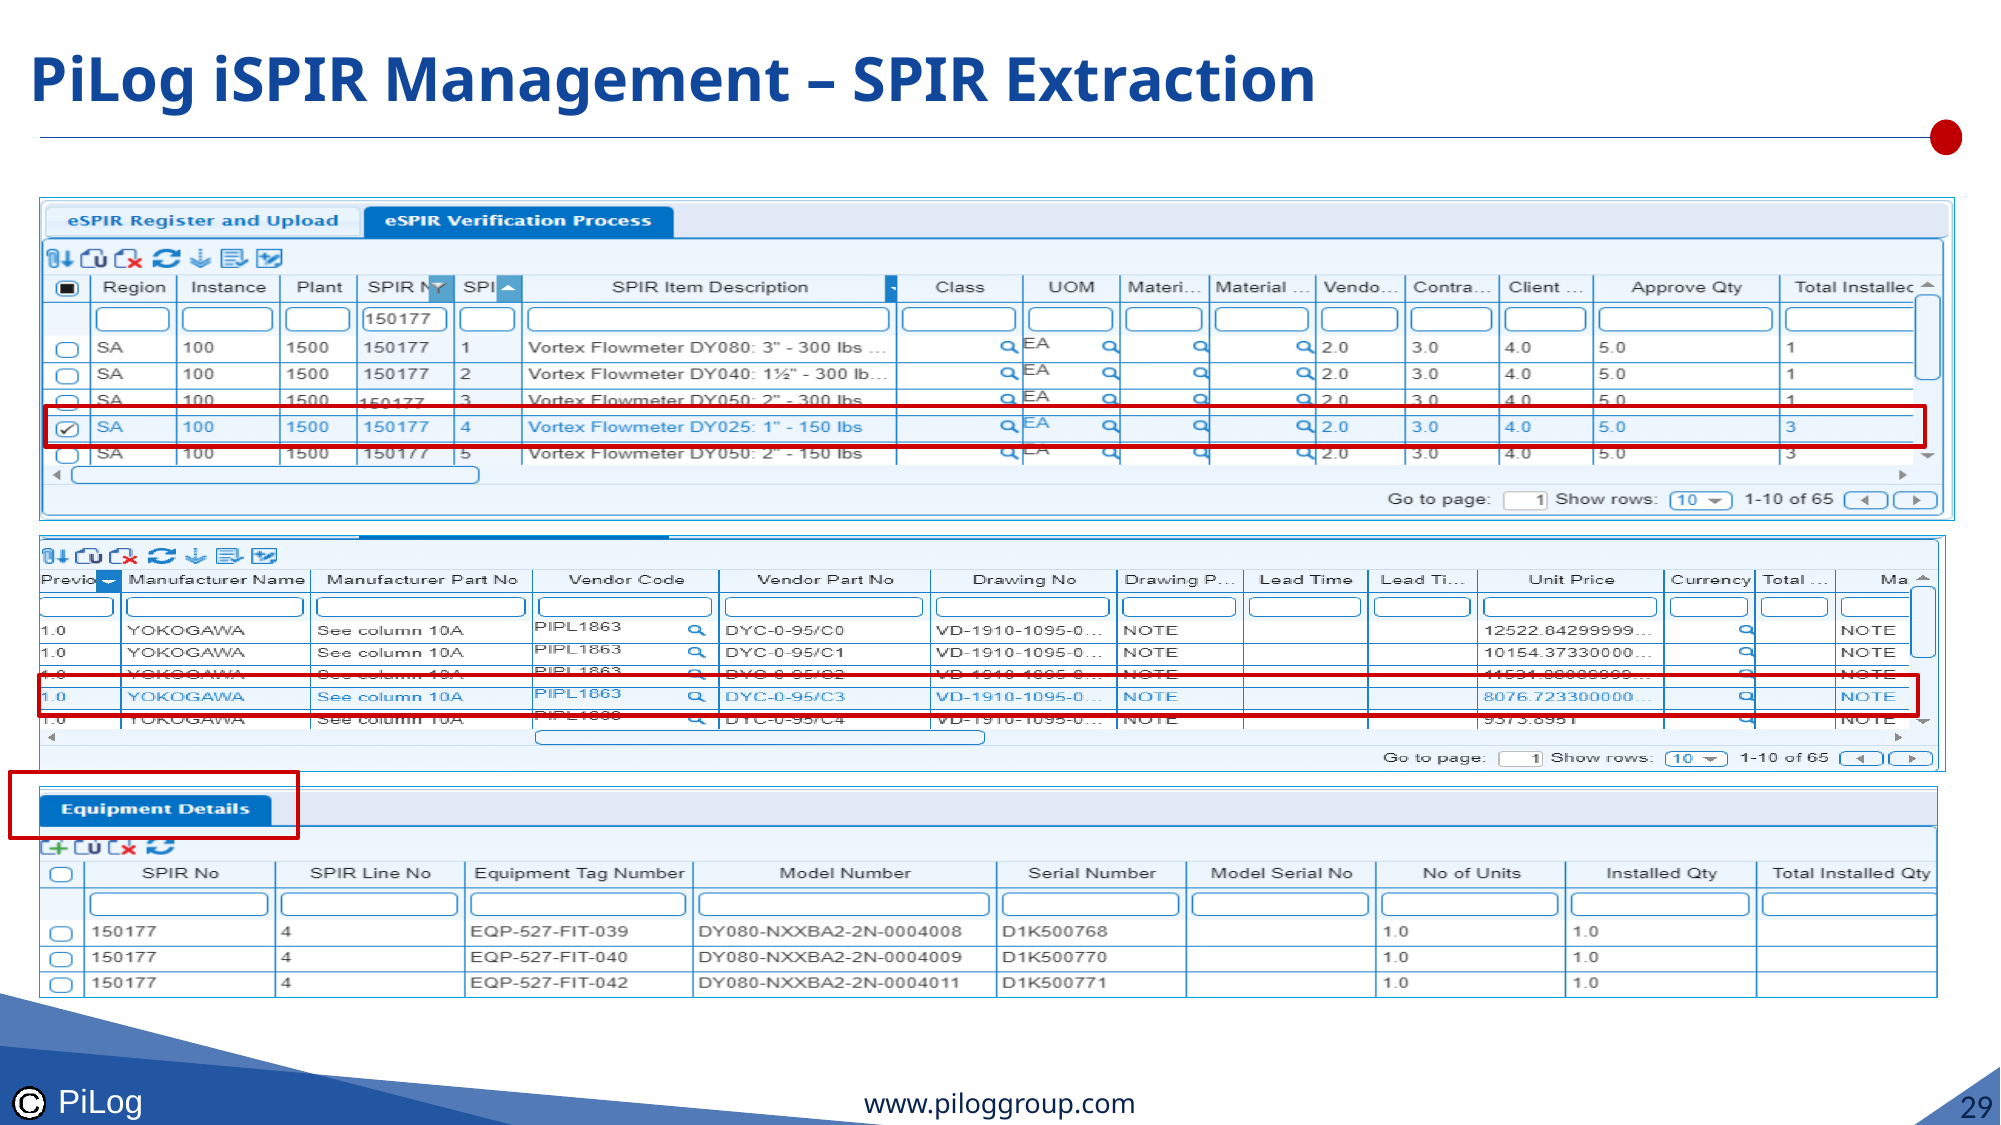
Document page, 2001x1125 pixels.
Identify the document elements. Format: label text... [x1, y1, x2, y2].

picture [12, 1086, 46, 1120]
text_box [8, 770, 35, 840]
slide_number 29 [1532, 1086, 2000, 1124]
footer www.piloggroup.com [683, 1086, 1317, 1124]
text_box PiLog iSPIR Management – SPIR Extraction [9, 9, 1925, 146]
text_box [39, 197, 1955, 999]
slide_number PiLog [46, 1081, 405, 1119]
